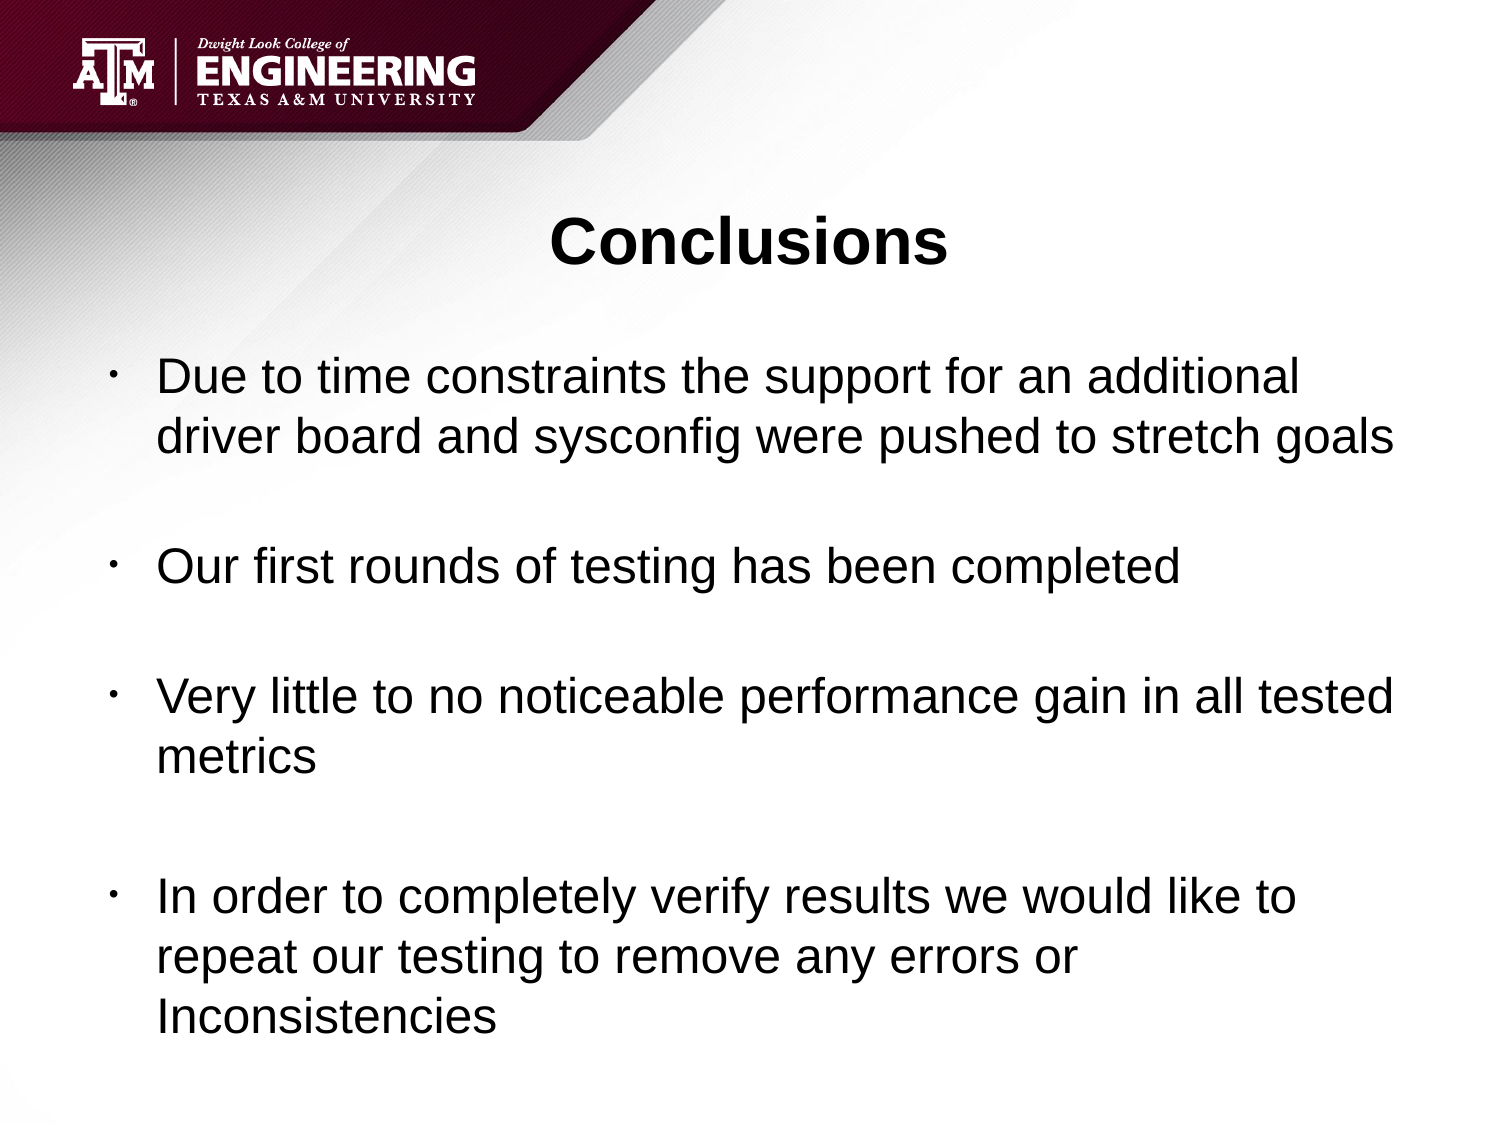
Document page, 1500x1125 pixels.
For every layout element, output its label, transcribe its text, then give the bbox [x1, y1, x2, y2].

picture [0, 0, 1500, 1125]
list Due to time constraints the support for an additional driver board and sysconfig were pushed to stretch goals Our first rounds of testing has been completed Very little to no noticeable performance gain in all tested metrics In order to completely verify results we would like to repeat our testing to remove any errors or Inconsistencies [75, 336, 1425, 1097]
title Conclusions [75, 172, 1425, 304]
